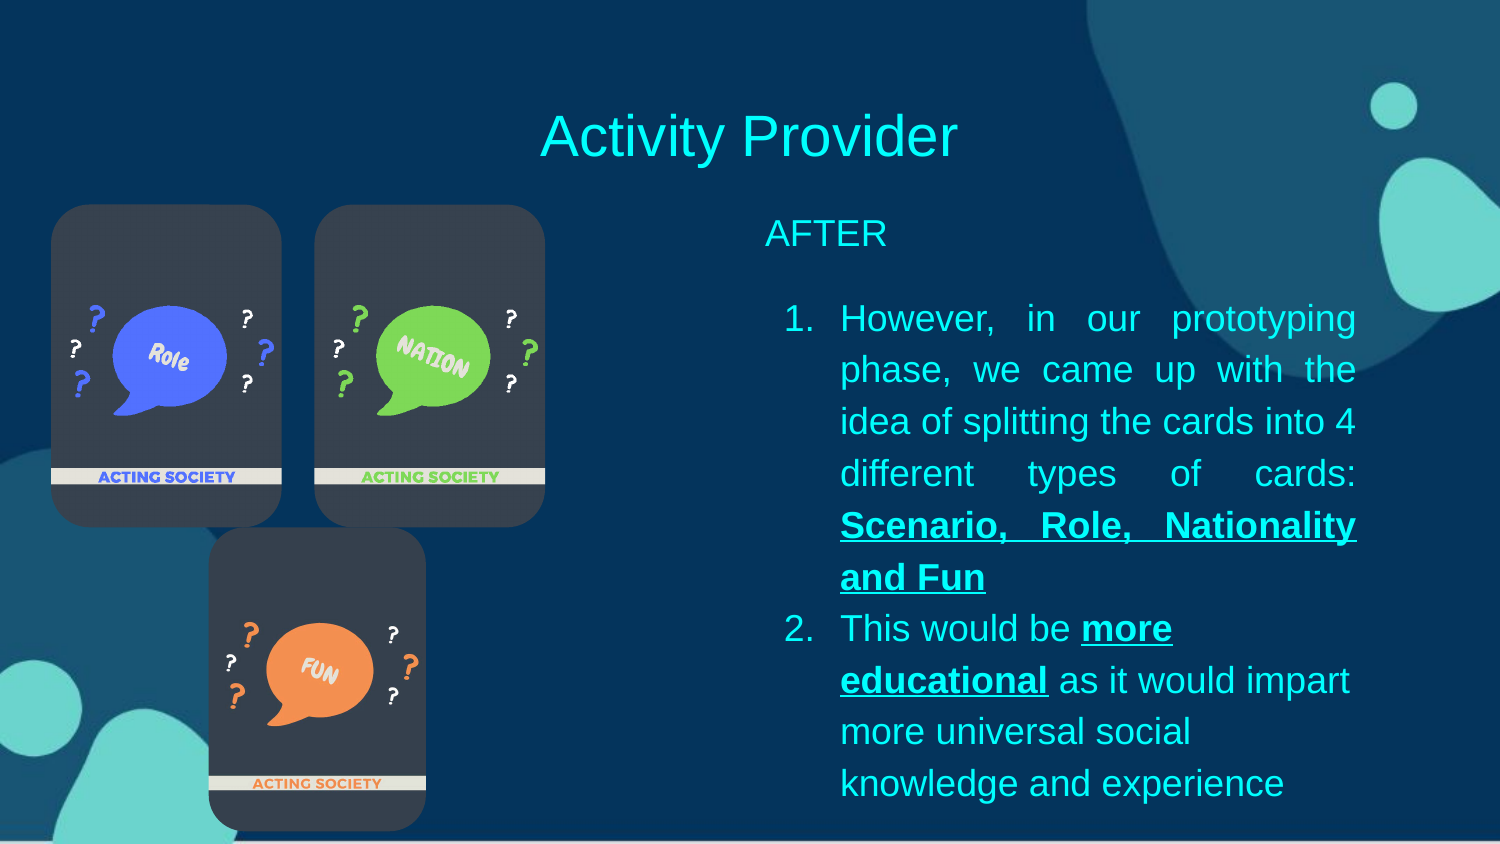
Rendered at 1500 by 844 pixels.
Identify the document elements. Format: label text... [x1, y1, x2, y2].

picture [0, 0, 1500, 844]
list AFTER However, in our prototyping phase, we came up with the idea of splitting the cards into 4 different types of cards: Scenario, Role, Nationality and Fun This would be more educational as it would impart more universal social knowledge and experience [750, 186, 1372, 712]
title Activity Provider [51, 72, 1449, 222]
